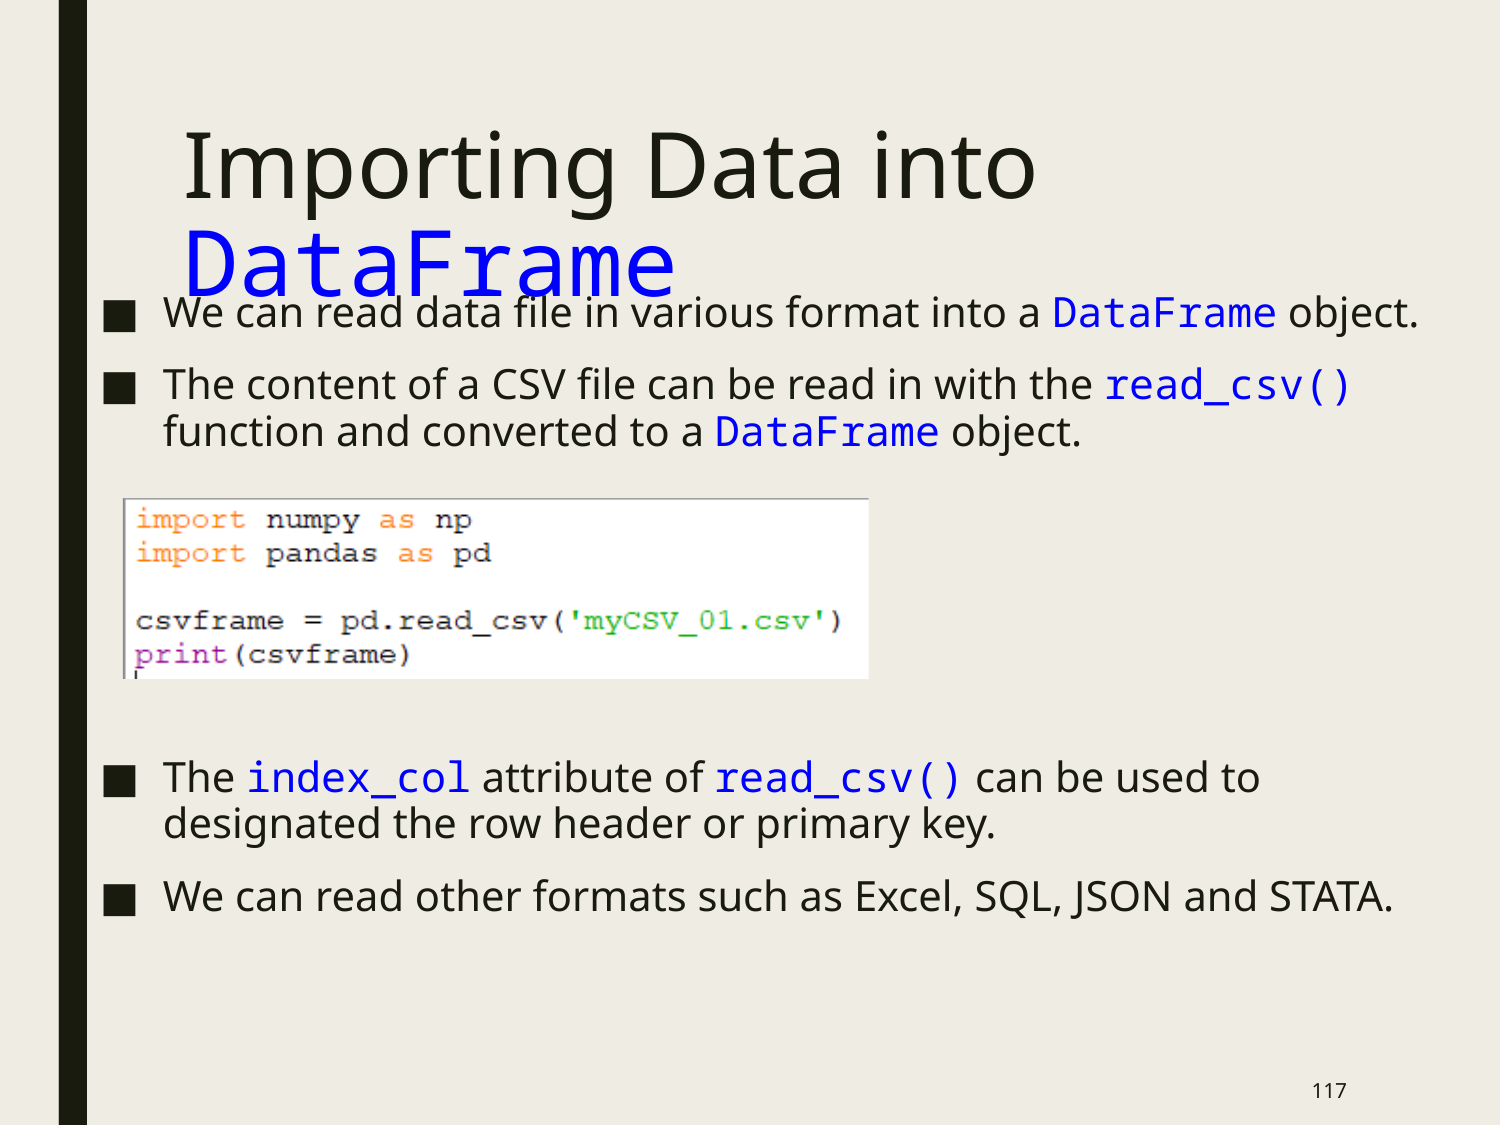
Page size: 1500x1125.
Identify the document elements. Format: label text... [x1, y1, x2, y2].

slide_number 116 [1165, 1058, 1362, 1125]
picture [122, 498, 869, 679]
list We can read data file in various format into a DataFrame object. The content of a CSV file can be read in with the read_csv() function and converted to a DataFrame object. The index_col attribute of read_csv() can be used to designated the row header or primary key. We can read other formats such as Excel, SQL, JSON and STATA. [84, 281, 1435, 963]
title Importing Data into DataFrame [168, 112, 1351, 281]
